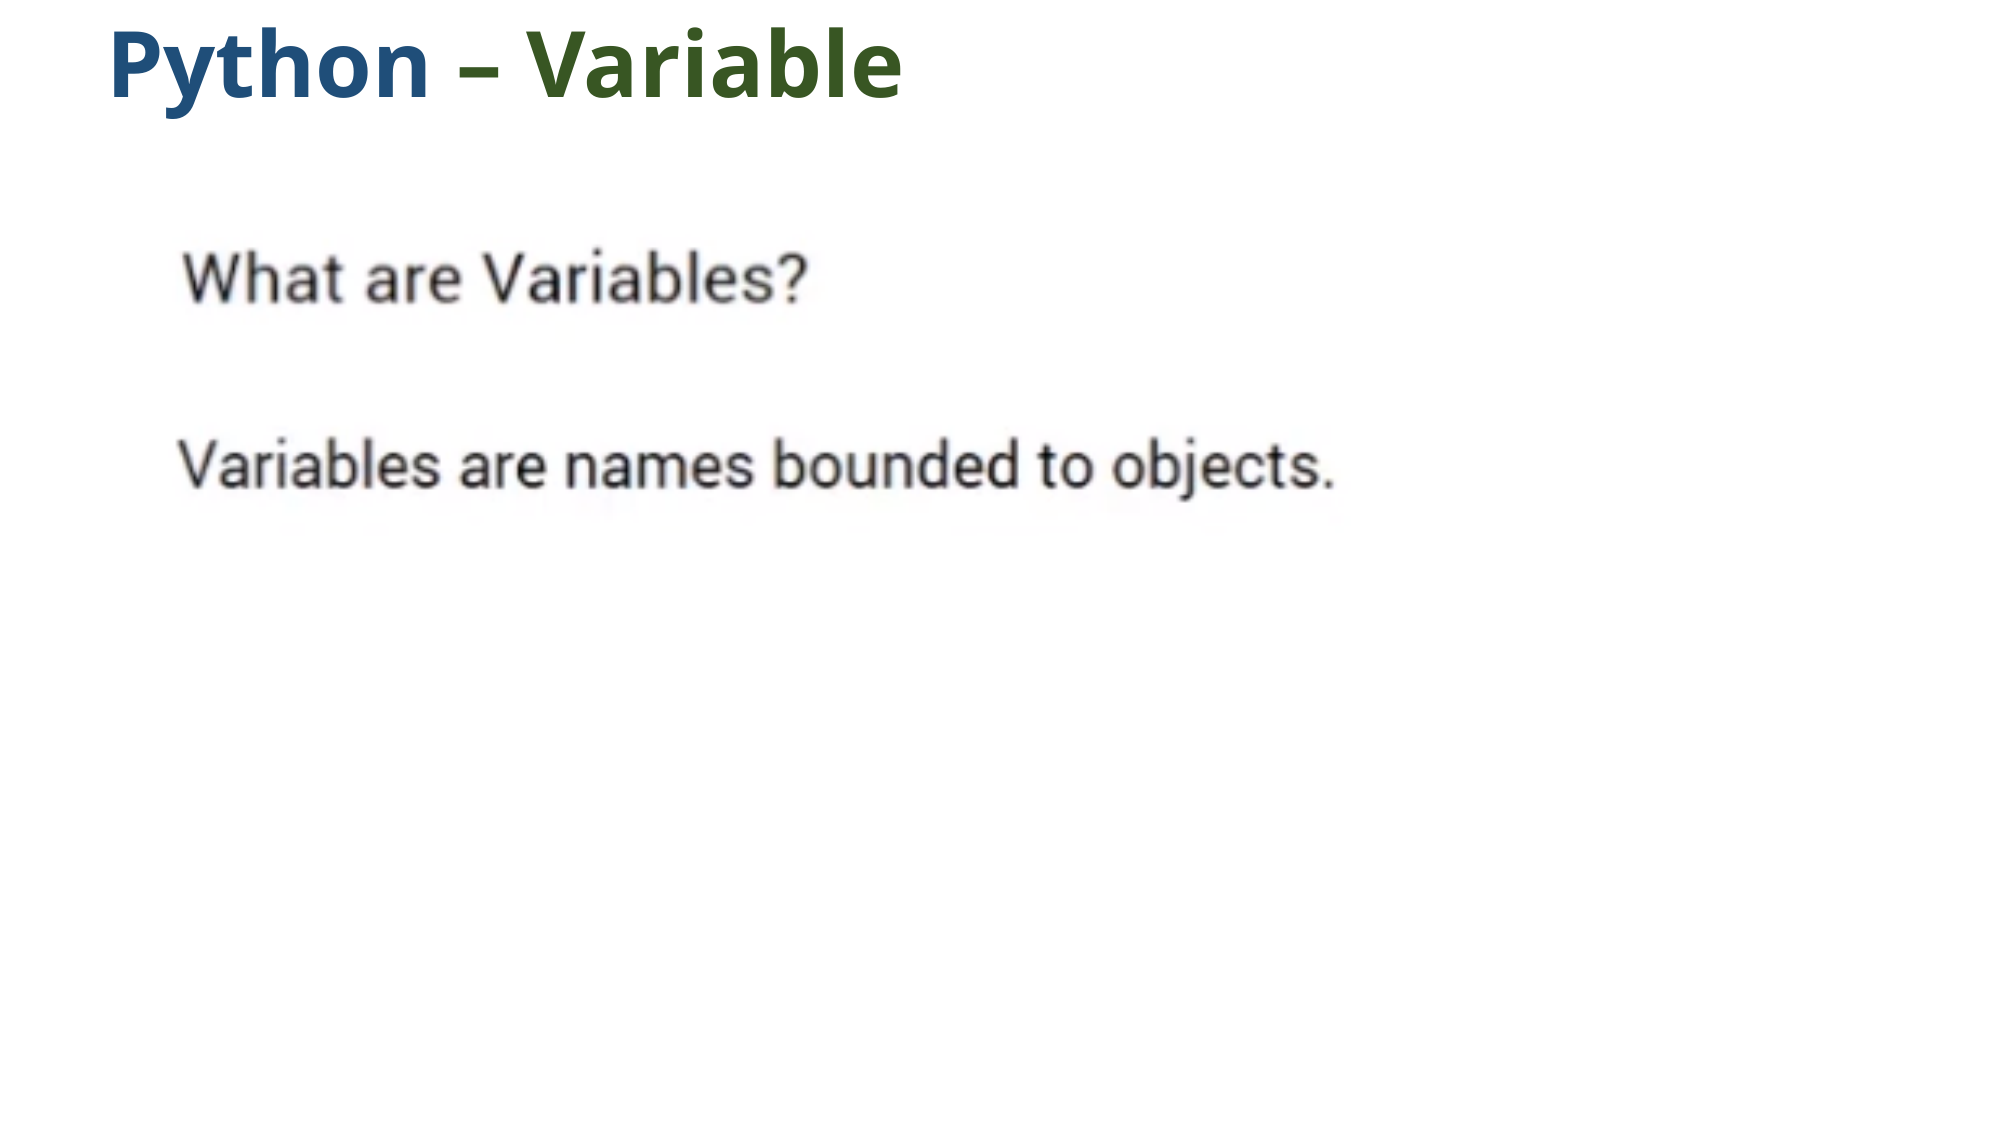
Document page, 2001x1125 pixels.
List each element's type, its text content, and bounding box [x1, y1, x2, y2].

text_box Python – Variable [91, 16, 1979, 119]
picture [154, 206, 1426, 546]
